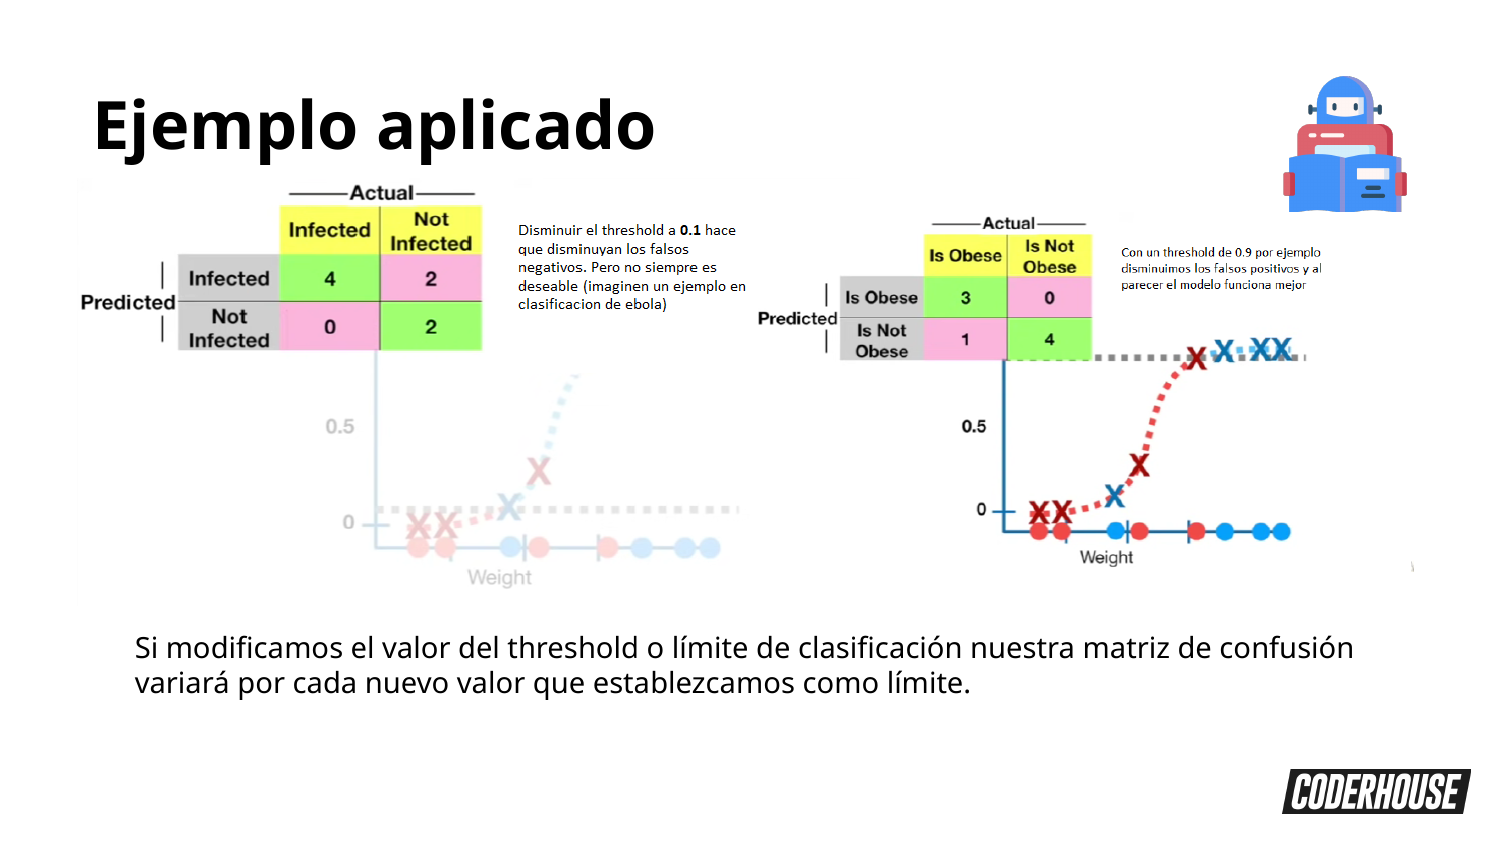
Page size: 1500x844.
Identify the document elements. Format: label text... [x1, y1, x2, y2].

picture [77, 76, 1414, 607]
picture [1281, 769, 1471, 814]
text_box Si modificamos el valor del threshold o límite de clasificación nuestra matriz de confusión variará por cada nuevo valor que establezcamos como límite. [119, 614, 1396, 714]
text_box Ejemplo aplicado [77, 76, 1275, 179]
